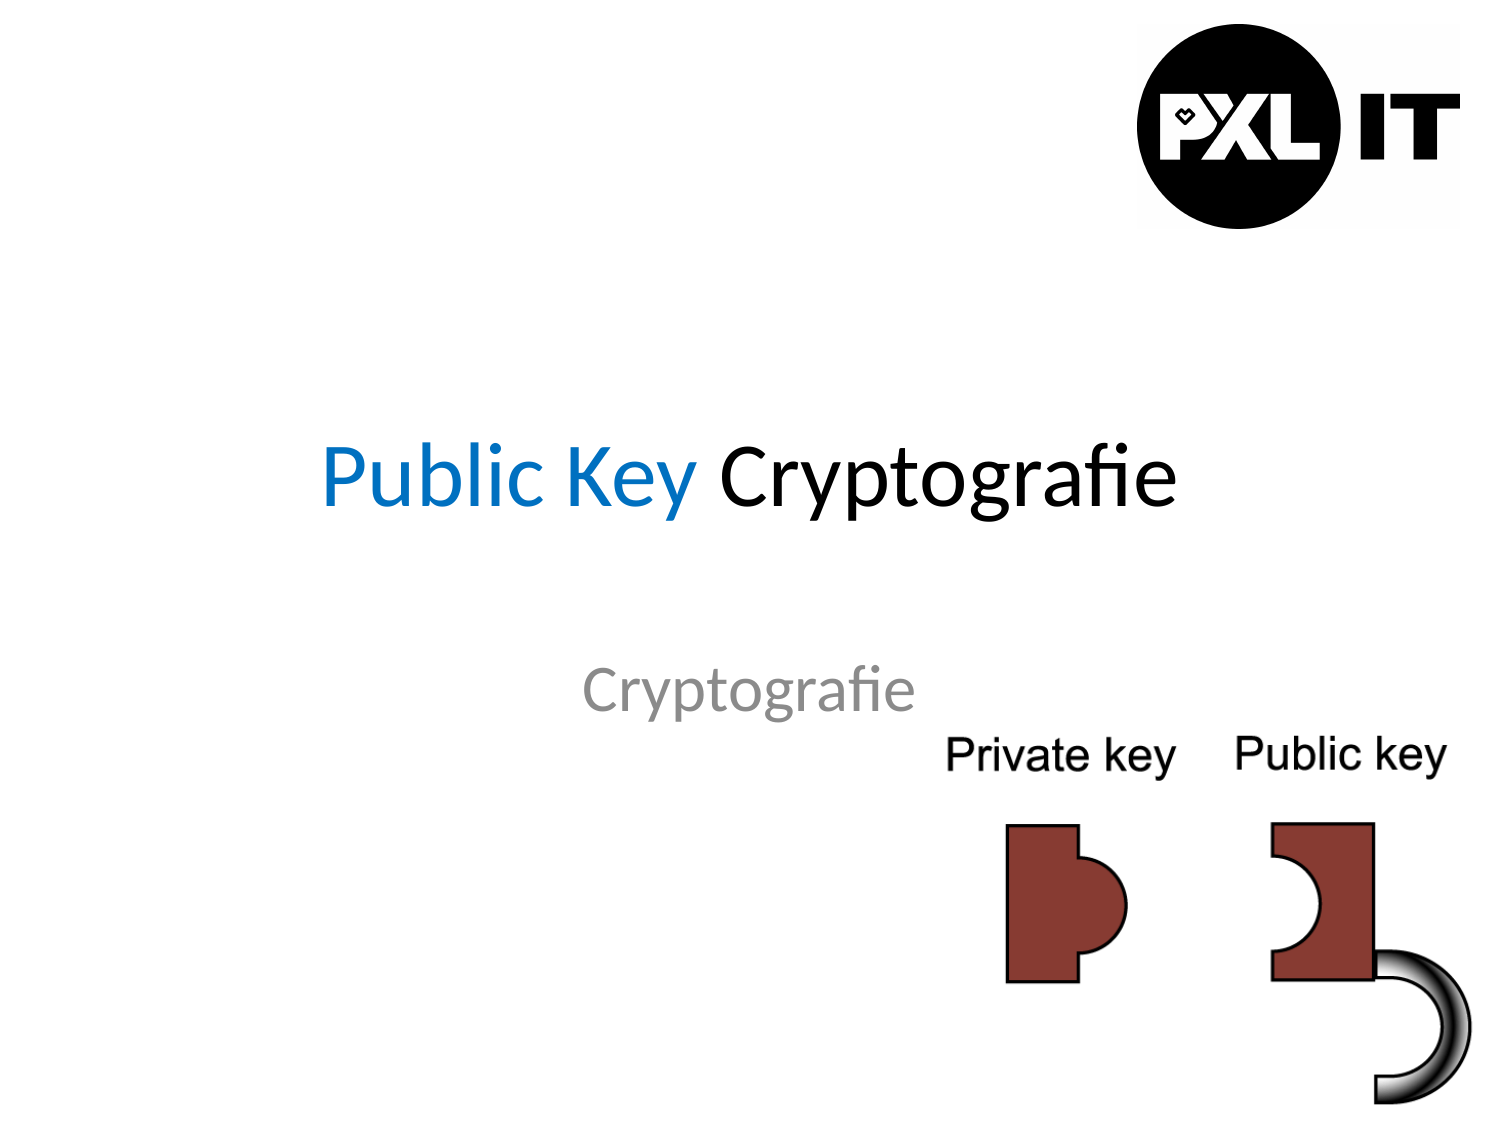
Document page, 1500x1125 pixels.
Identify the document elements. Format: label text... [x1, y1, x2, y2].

subtitle Cryptografie [225, 637, 1275, 925]
picture [924, 706, 1500, 1125]
picture [1137, 24, 1461, 229]
title Public Key Cryptografie [112, 349, 1388, 591]
